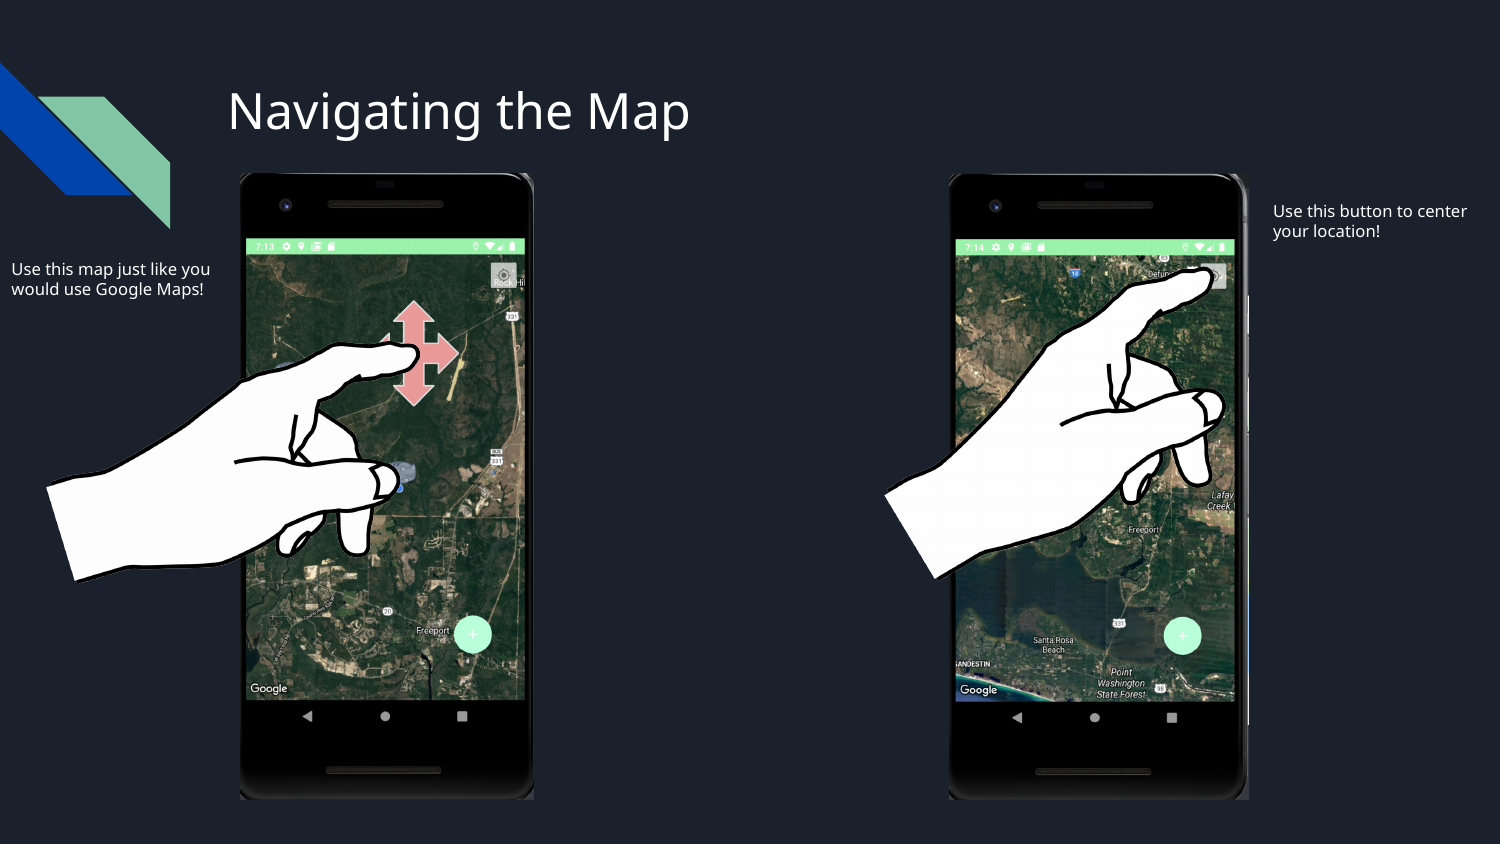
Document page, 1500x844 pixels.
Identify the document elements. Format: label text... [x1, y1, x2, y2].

title Navigating the Map [212, 64, 1368, 215]
text_box Use this map just like you would use Google Maps! [0, 243, 235, 364]
picture [857, 173, 1305, 800]
picture [31, 173, 534, 800]
text_box Use this button to center your location! [1258, 185, 1496, 306]
